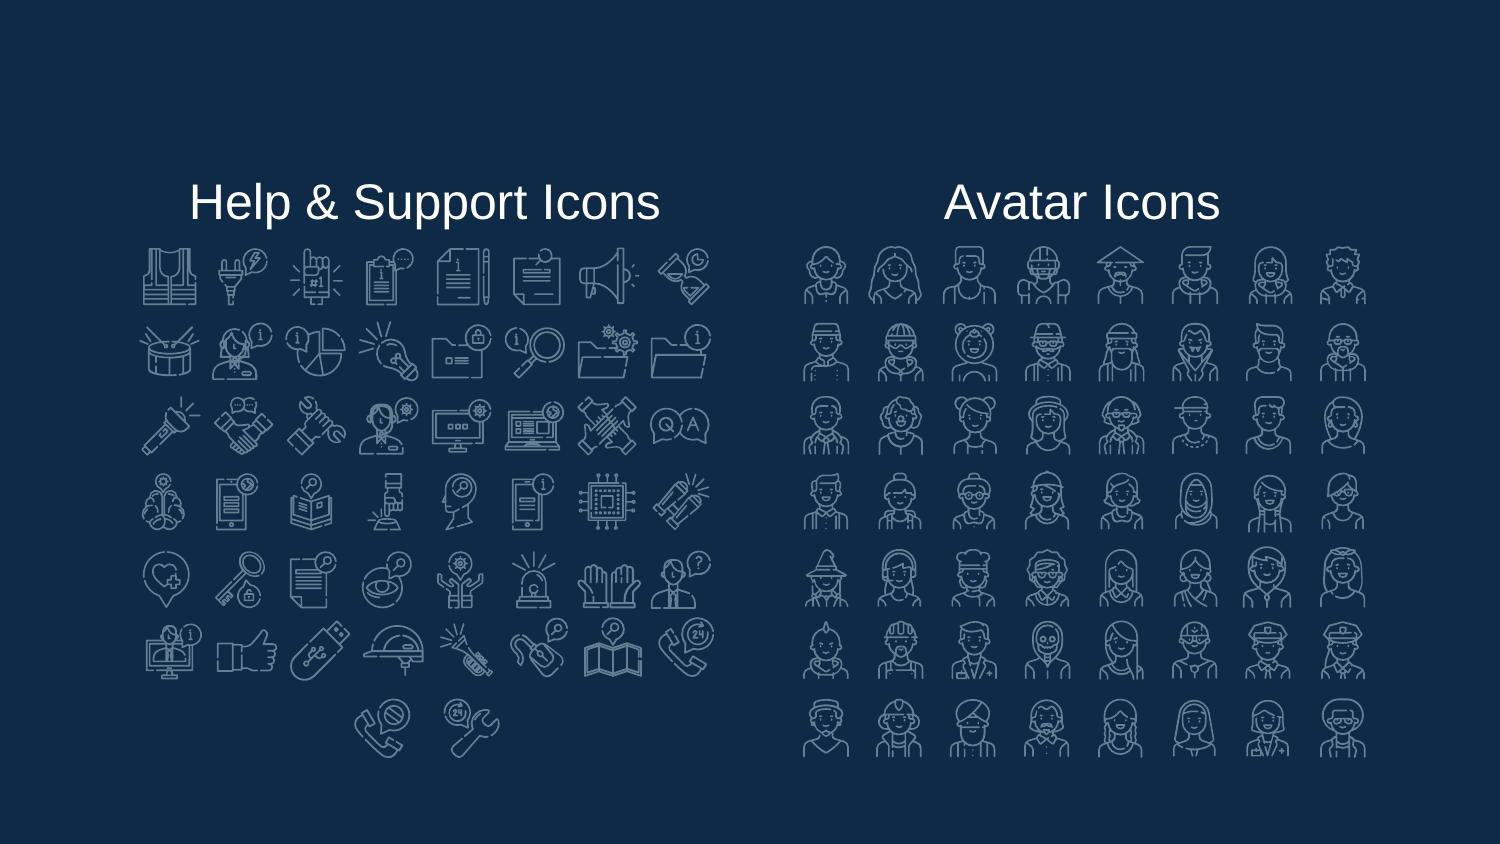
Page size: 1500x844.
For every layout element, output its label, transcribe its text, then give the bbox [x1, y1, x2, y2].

text_box [216, 629, 278, 672]
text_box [803, 322, 850, 382]
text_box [1172, 699, 1216, 757]
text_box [802, 698, 850, 758]
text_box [358, 320, 419, 382]
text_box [875, 698, 923, 758]
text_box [138, 326, 200, 377]
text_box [358, 396, 420, 455]
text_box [140, 395, 201, 456]
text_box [1099, 548, 1144, 608]
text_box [284, 325, 346, 377]
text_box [511, 472, 555, 531]
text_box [213, 396, 274, 456]
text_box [365, 247, 416, 306]
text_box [1174, 472, 1218, 530]
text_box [583, 617, 643, 678]
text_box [951, 620, 998, 680]
text_box [143, 248, 197, 306]
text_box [877, 620, 924, 680]
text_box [215, 472, 259, 531]
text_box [1096, 245, 1145, 305]
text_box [441, 472, 478, 531]
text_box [1171, 245, 1219, 305]
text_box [504, 400, 565, 451]
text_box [1100, 472, 1144, 530]
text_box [1321, 472, 1365, 530]
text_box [1024, 620, 1071, 680]
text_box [877, 548, 922, 608]
title Avatar Icons [797, 154, 1369, 234]
text_box [287, 396, 347, 456]
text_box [657, 617, 715, 678]
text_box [657, 247, 711, 306]
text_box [804, 548, 849, 608]
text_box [1319, 698, 1366, 759]
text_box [1245, 322, 1293, 382]
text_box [214, 551, 266, 609]
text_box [1016, 245, 1071, 305]
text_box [578, 473, 636, 531]
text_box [1098, 322, 1145, 382]
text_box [578, 247, 640, 305]
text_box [951, 322, 998, 382]
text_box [289, 620, 351, 681]
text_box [576, 563, 642, 609]
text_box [951, 548, 996, 608]
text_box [142, 550, 190, 609]
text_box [218, 247, 269, 306]
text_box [1246, 699, 1290, 757]
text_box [1024, 470, 1070, 531]
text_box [1023, 699, 1070, 758]
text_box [1172, 322, 1219, 382]
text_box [867, 245, 923, 305]
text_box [439, 622, 494, 677]
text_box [1245, 395, 1292, 455]
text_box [367, 472, 404, 531]
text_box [1025, 395, 1071, 456]
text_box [650, 550, 712, 610]
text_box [952, 472, 996, 530]
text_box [504, 326, 567, 379]
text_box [1025, 548, 1070, 608]
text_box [508, 617, 569, 678]
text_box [353, 698, 412, 759]
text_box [878, 472, 922, 530]
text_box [953, 395, 998, 455]
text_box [1319, 322, 1367, 382]
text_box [652, 472, 711, 531]
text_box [1319, 546, 1366, 608]
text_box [949, 698, 996, 758]
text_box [1024, 322, 1072, 382]
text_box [1099, 620, 1144, 681]
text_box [803, 395, 850, 455]
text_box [361, 551, 413, 609]
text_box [436, 247, 491, 306]
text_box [1321, 396, 1365, 455]
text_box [211, 322, 273, 381]
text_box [362, 624, 424, 677]
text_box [1319, 245, 1367, 305]
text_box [804, 245, 849, 305]
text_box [878, 395, 924, 456]
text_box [1098, 395, 1145, 455]
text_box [431, 398, 492, 454]
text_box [511, 550, 557, 609]
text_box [443, 698, 500, 759]
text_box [145, 623, 204, 680]
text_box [942, 245, 997, 305]
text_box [1171, 621, 1218, 680]
text_box [577, 396, 637, 456]
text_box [436, 550, 484, 609]
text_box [1242, 545, 1292, 609]
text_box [803, 472, 849, 530]
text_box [802, 620, 850, 680]
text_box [512, 247, 561, 306]
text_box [1171, 395, 1219, 455]
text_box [289, 247, 344, 306]
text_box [650, 323, 712, 379]
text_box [577, 323, 639, 379]
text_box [289, 550, 338, 609]
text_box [141, 472, 186, 531]
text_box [290, 472, 333, 531]
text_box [1245, 621, 1291, 680]
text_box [649, 407, 710, 445]
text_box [1097, 698, 1143, 759]
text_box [1320, 620, 1366, 680]
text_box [431, 324, 493, 379]
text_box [1173, 548, 1218, 608]
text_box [1247, 474, 1292, 533]
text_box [1248, 245, 1293, 305]
title Help & Support Icons [139, 154, 711, 234]
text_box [877, 322, 924, 382]
